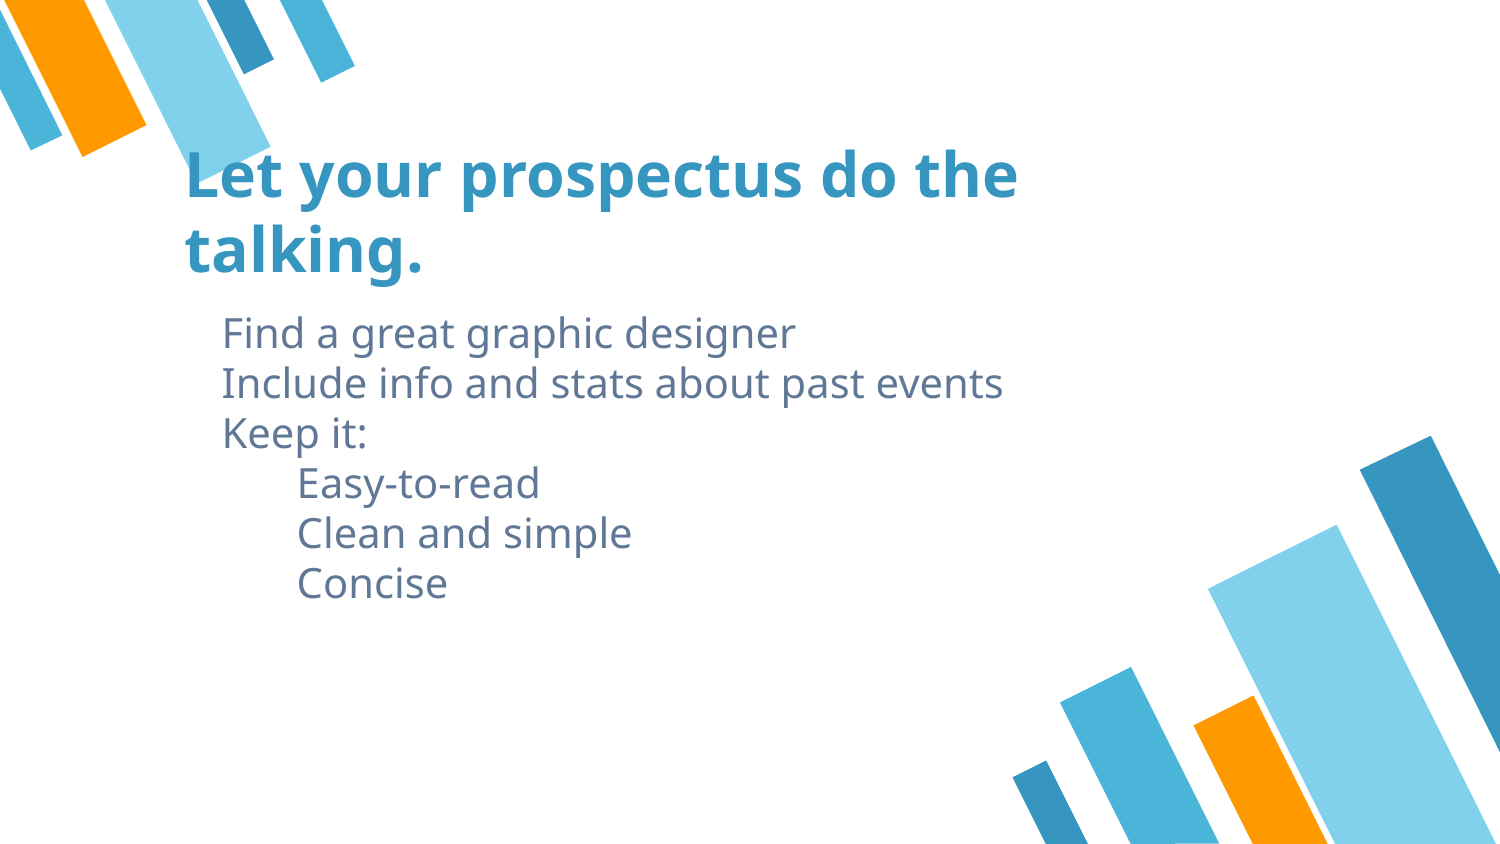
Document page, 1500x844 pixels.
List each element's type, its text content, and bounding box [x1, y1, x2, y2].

list Find a great graphic designer Include info and stats about past events Keep it: Easy-to-read Clean and simple Concise [169, 291, 1115, 706]
title Let your prospectus do the talking. [169, 188, 1115, 291]
